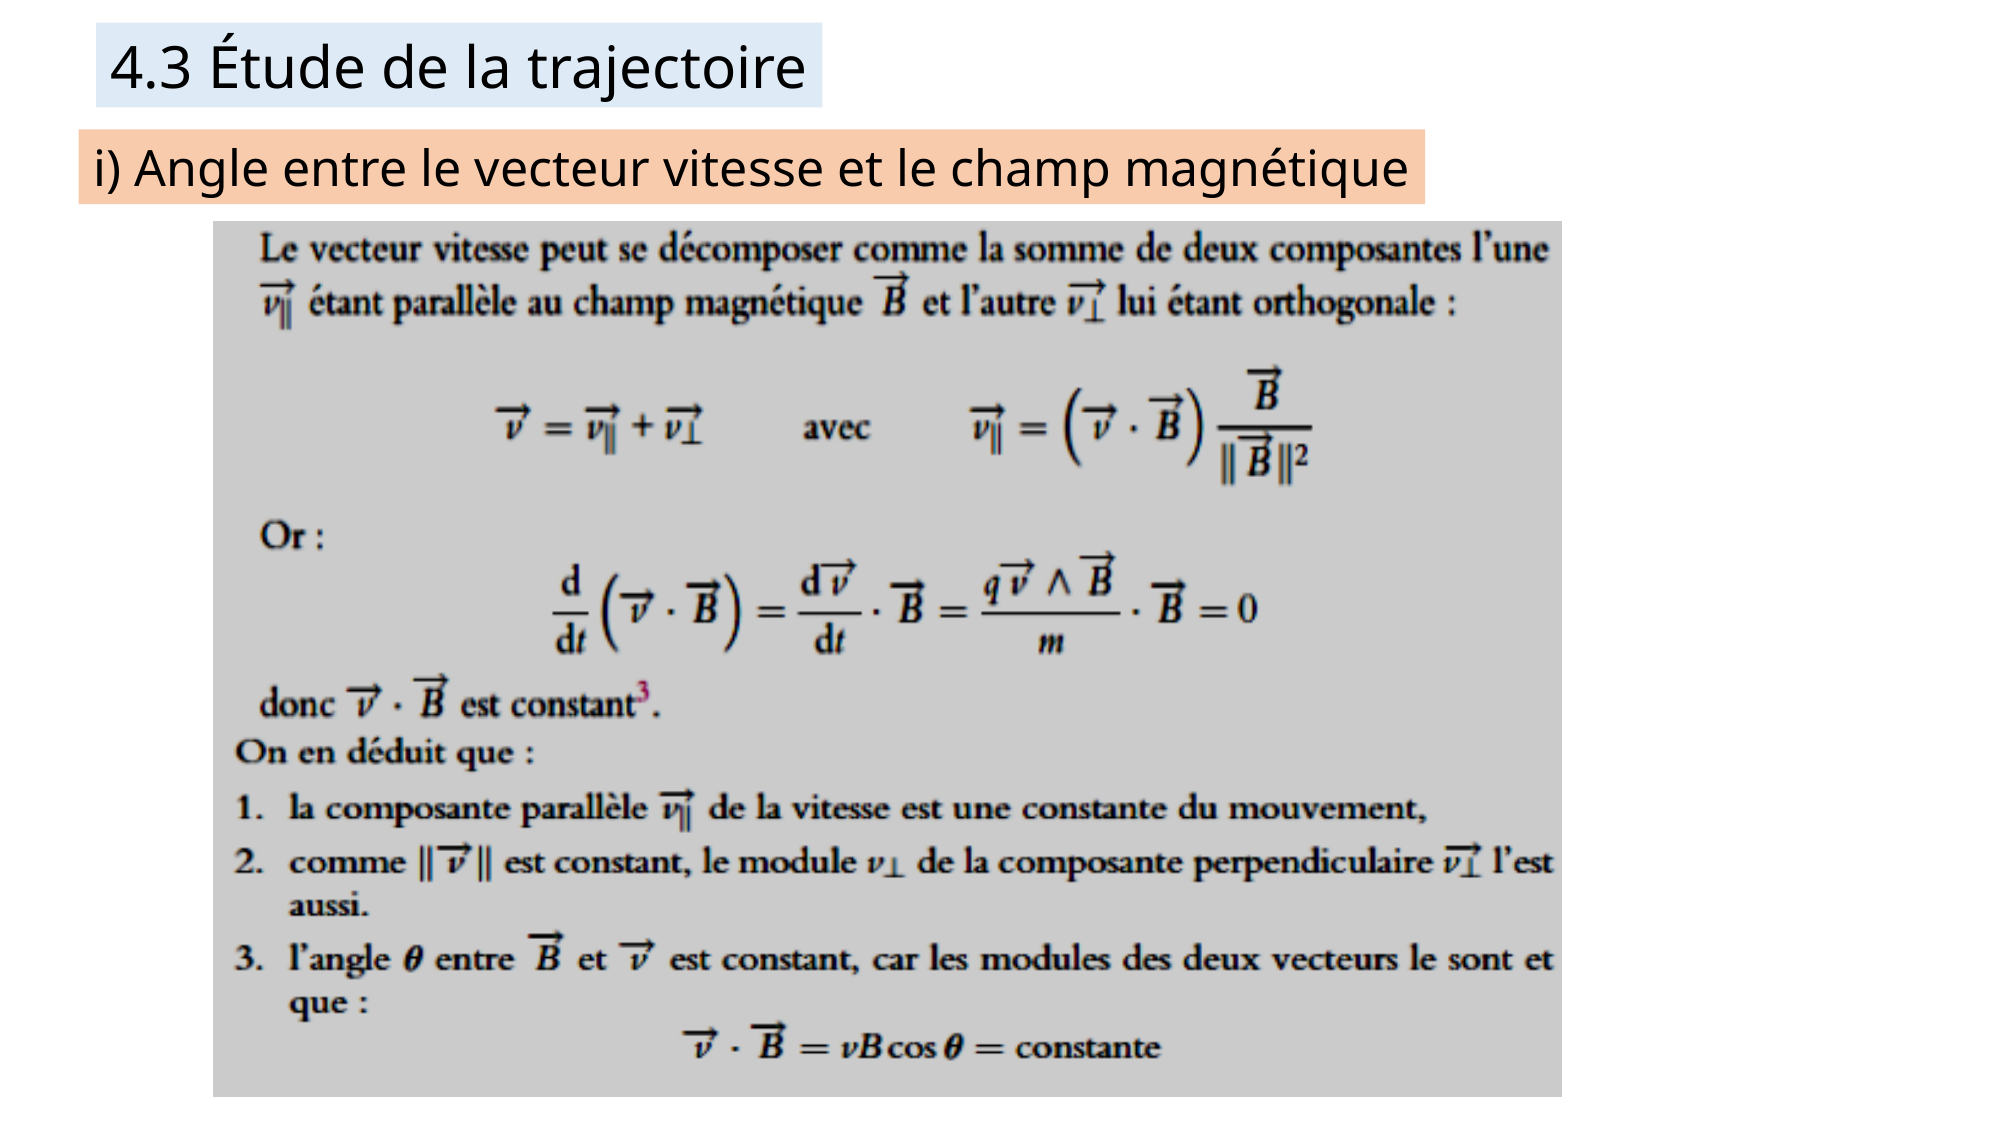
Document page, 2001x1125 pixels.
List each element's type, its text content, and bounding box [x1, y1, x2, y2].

text_box 4.3 Étude de la trajectoire [96, 22, 823, 108]
picture [213, 221, 1562, 1097]
text_box i) Angle entre le vecteur vitesse et le champ magnétique [78, 129, 1426, 205]
